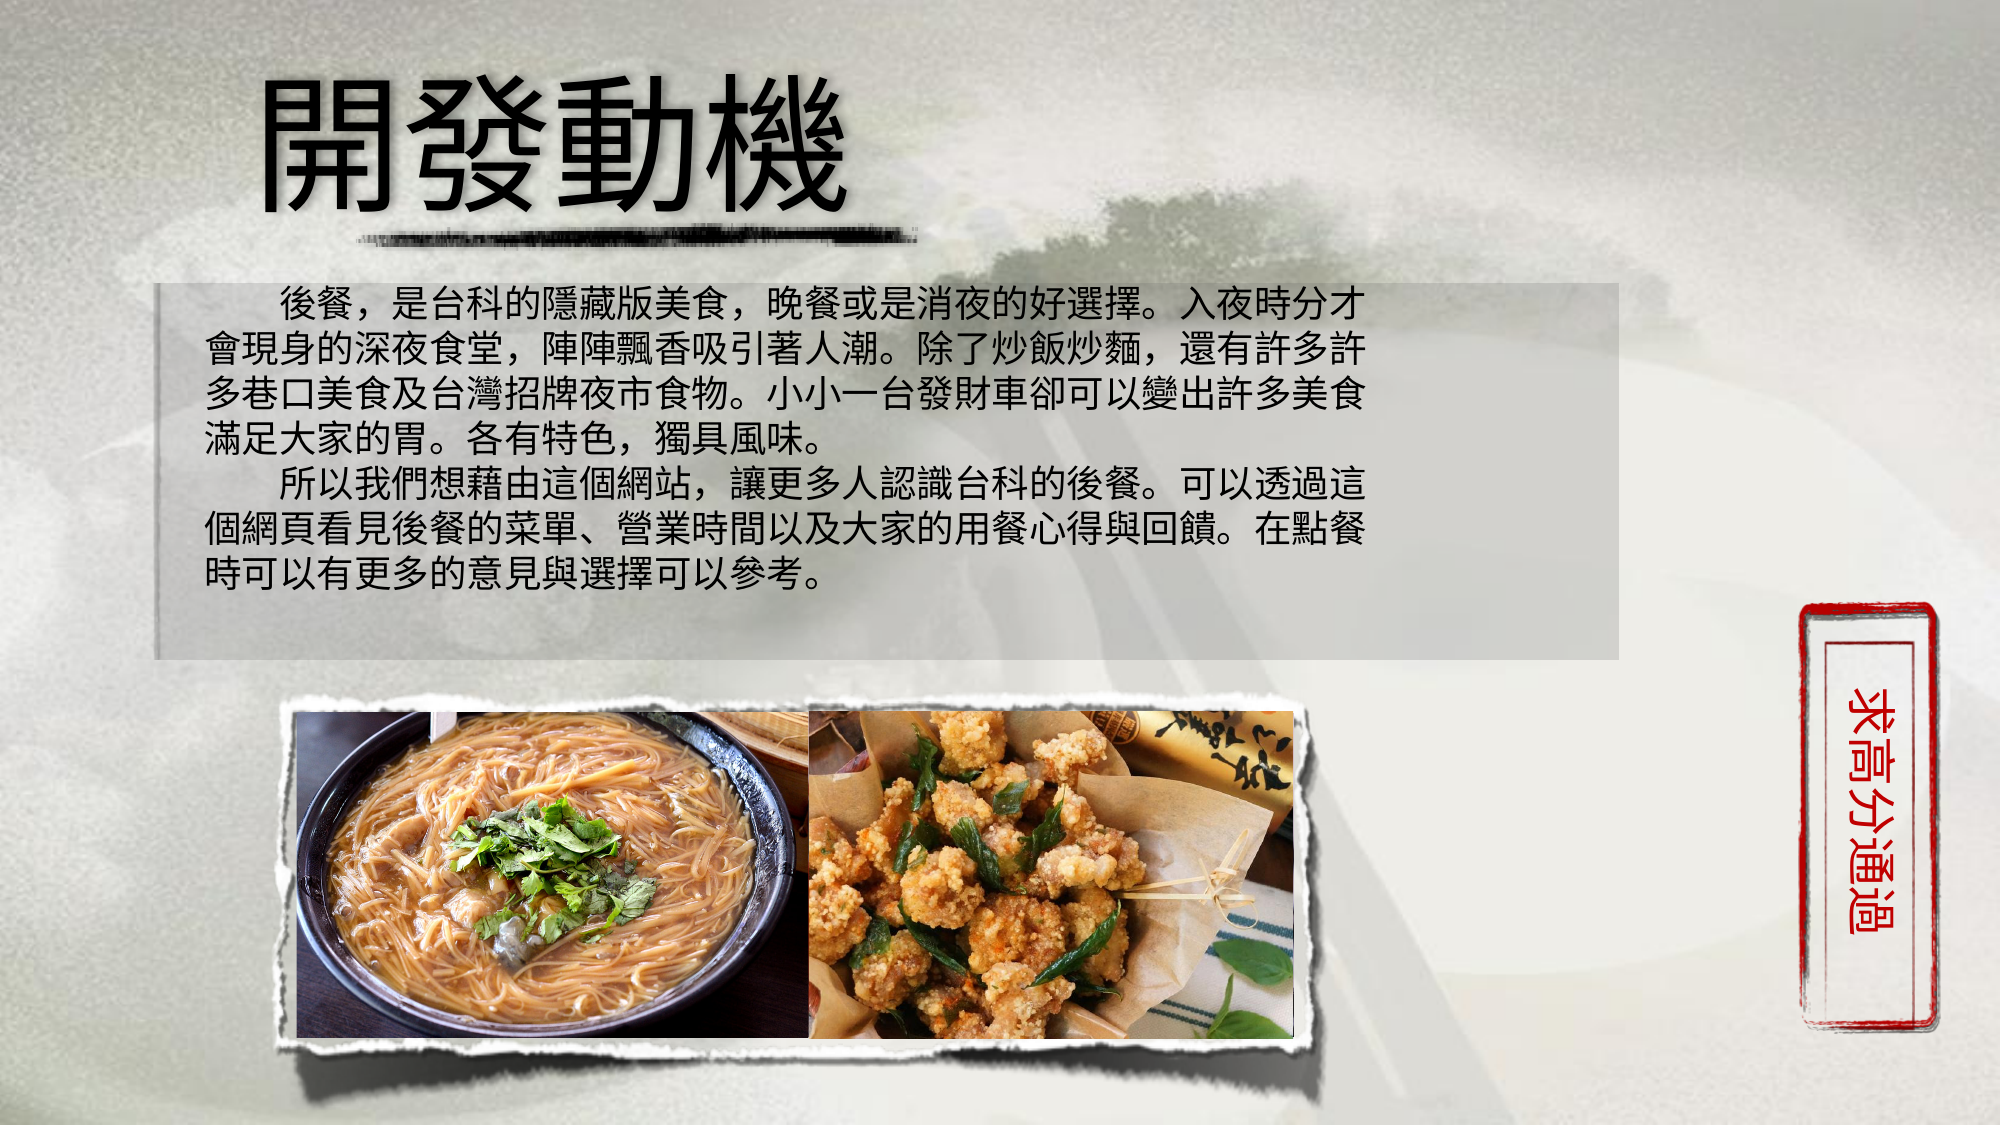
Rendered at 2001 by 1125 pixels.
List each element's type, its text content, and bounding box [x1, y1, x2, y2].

picture [0, 0, 2000, 1125]
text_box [1796, 600, 1942, 1100]
text_box 後餐，是台科的隱藏版美食，晚餐或是消夜的好選擇。入夜時分才會現身的深夜食堂，陣陣飄香吸引著人潮。除了炒飯炒麵，還有許多許多巷口美食及台灣招牌夜市食物。小小一台發財車卻可以變出許多美食滿足大家的胃。各有特色，獨具風味。 所以我們想藉由這個網站，讓更多人認識台科的後餐。可以透過這個網頁看見後餐的菜單、營業時間以及大家的用餐心得與回饋。在點餐時可以有更多的意見與選擇可以參考。 [196, 227, 1402, 282]
text_box 開發動機 [244, 42, 861, 238]
